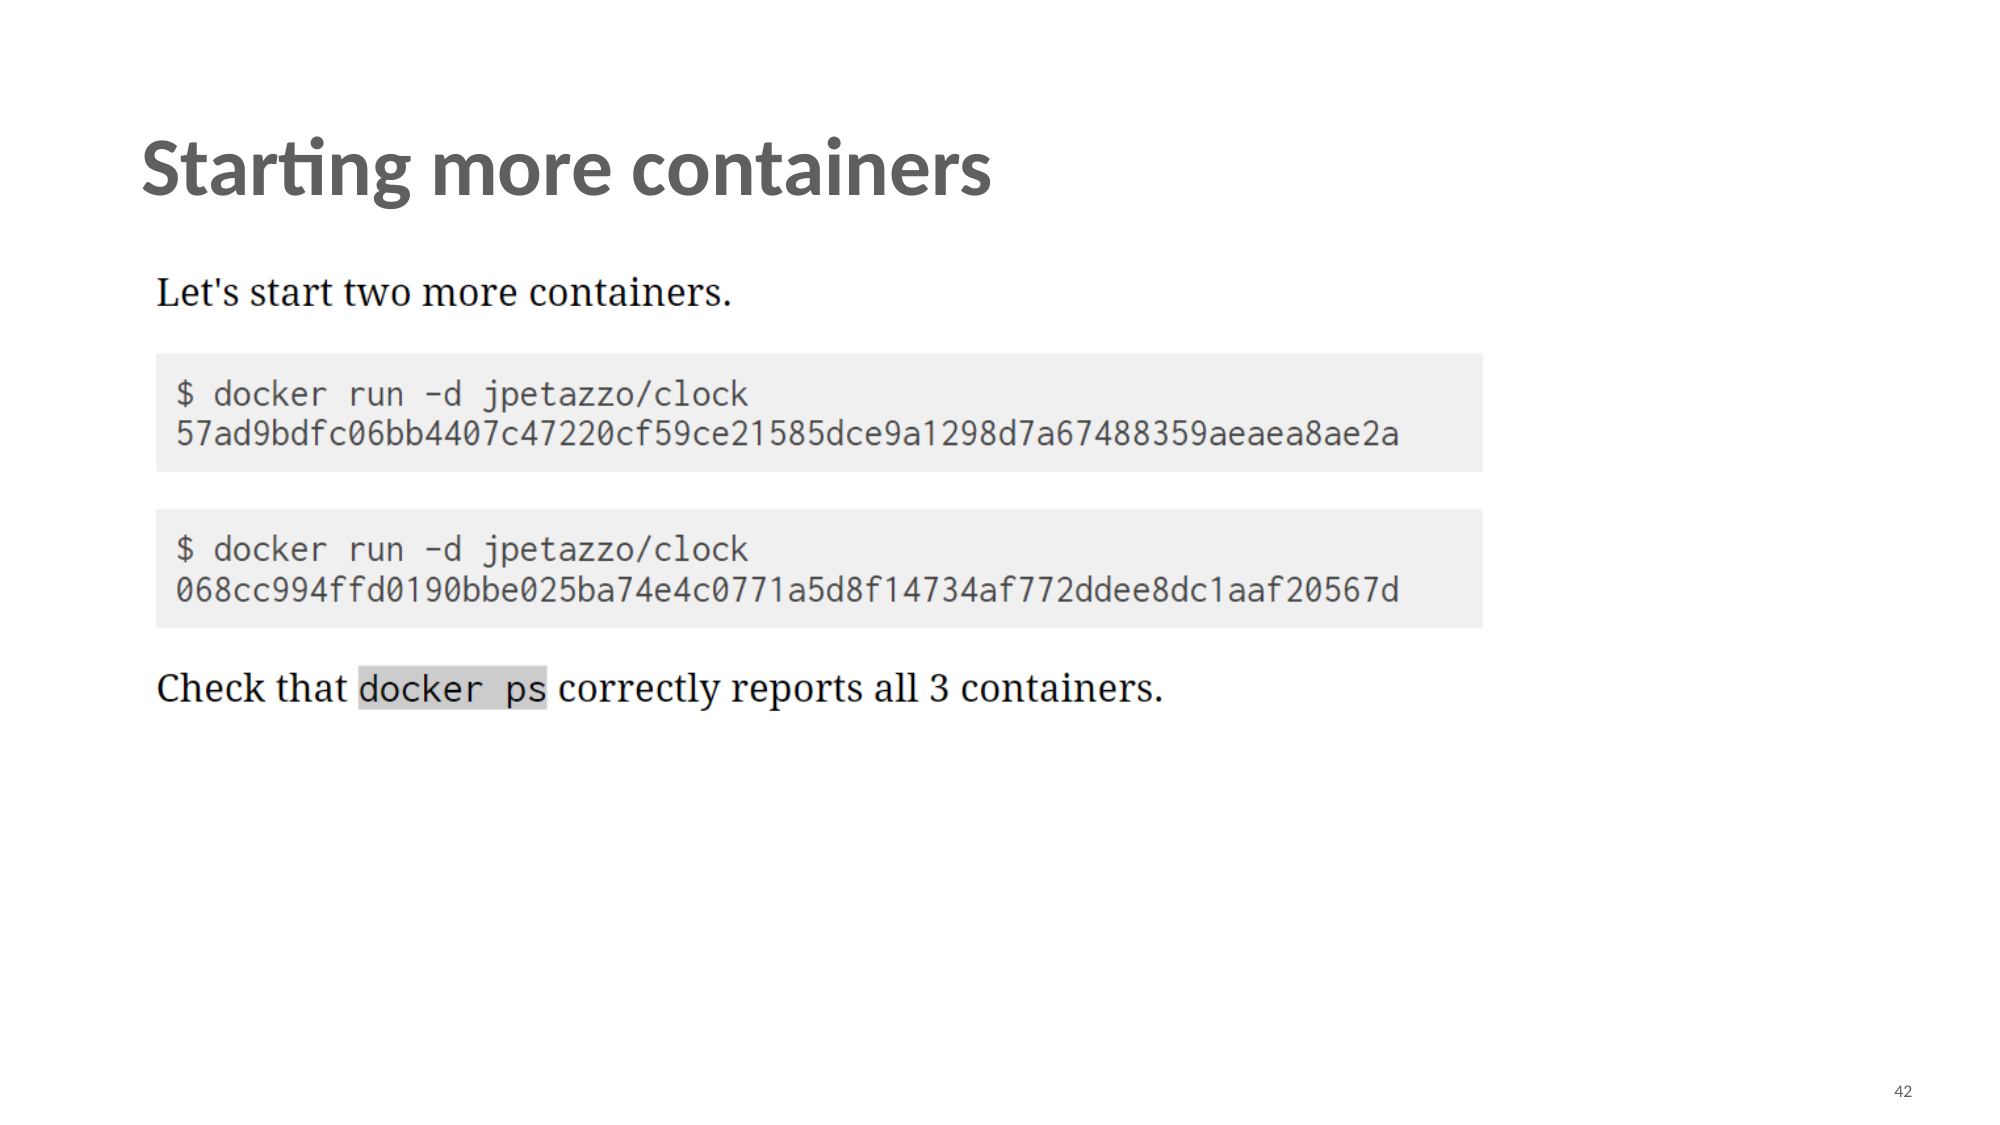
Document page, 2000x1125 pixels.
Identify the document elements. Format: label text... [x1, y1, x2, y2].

picture [138, 260, 1483, 762]
slide_number 42 [1849, 1075, 1913, 1106]
text_box Starting more containers [126, 104, 1870, 220]
